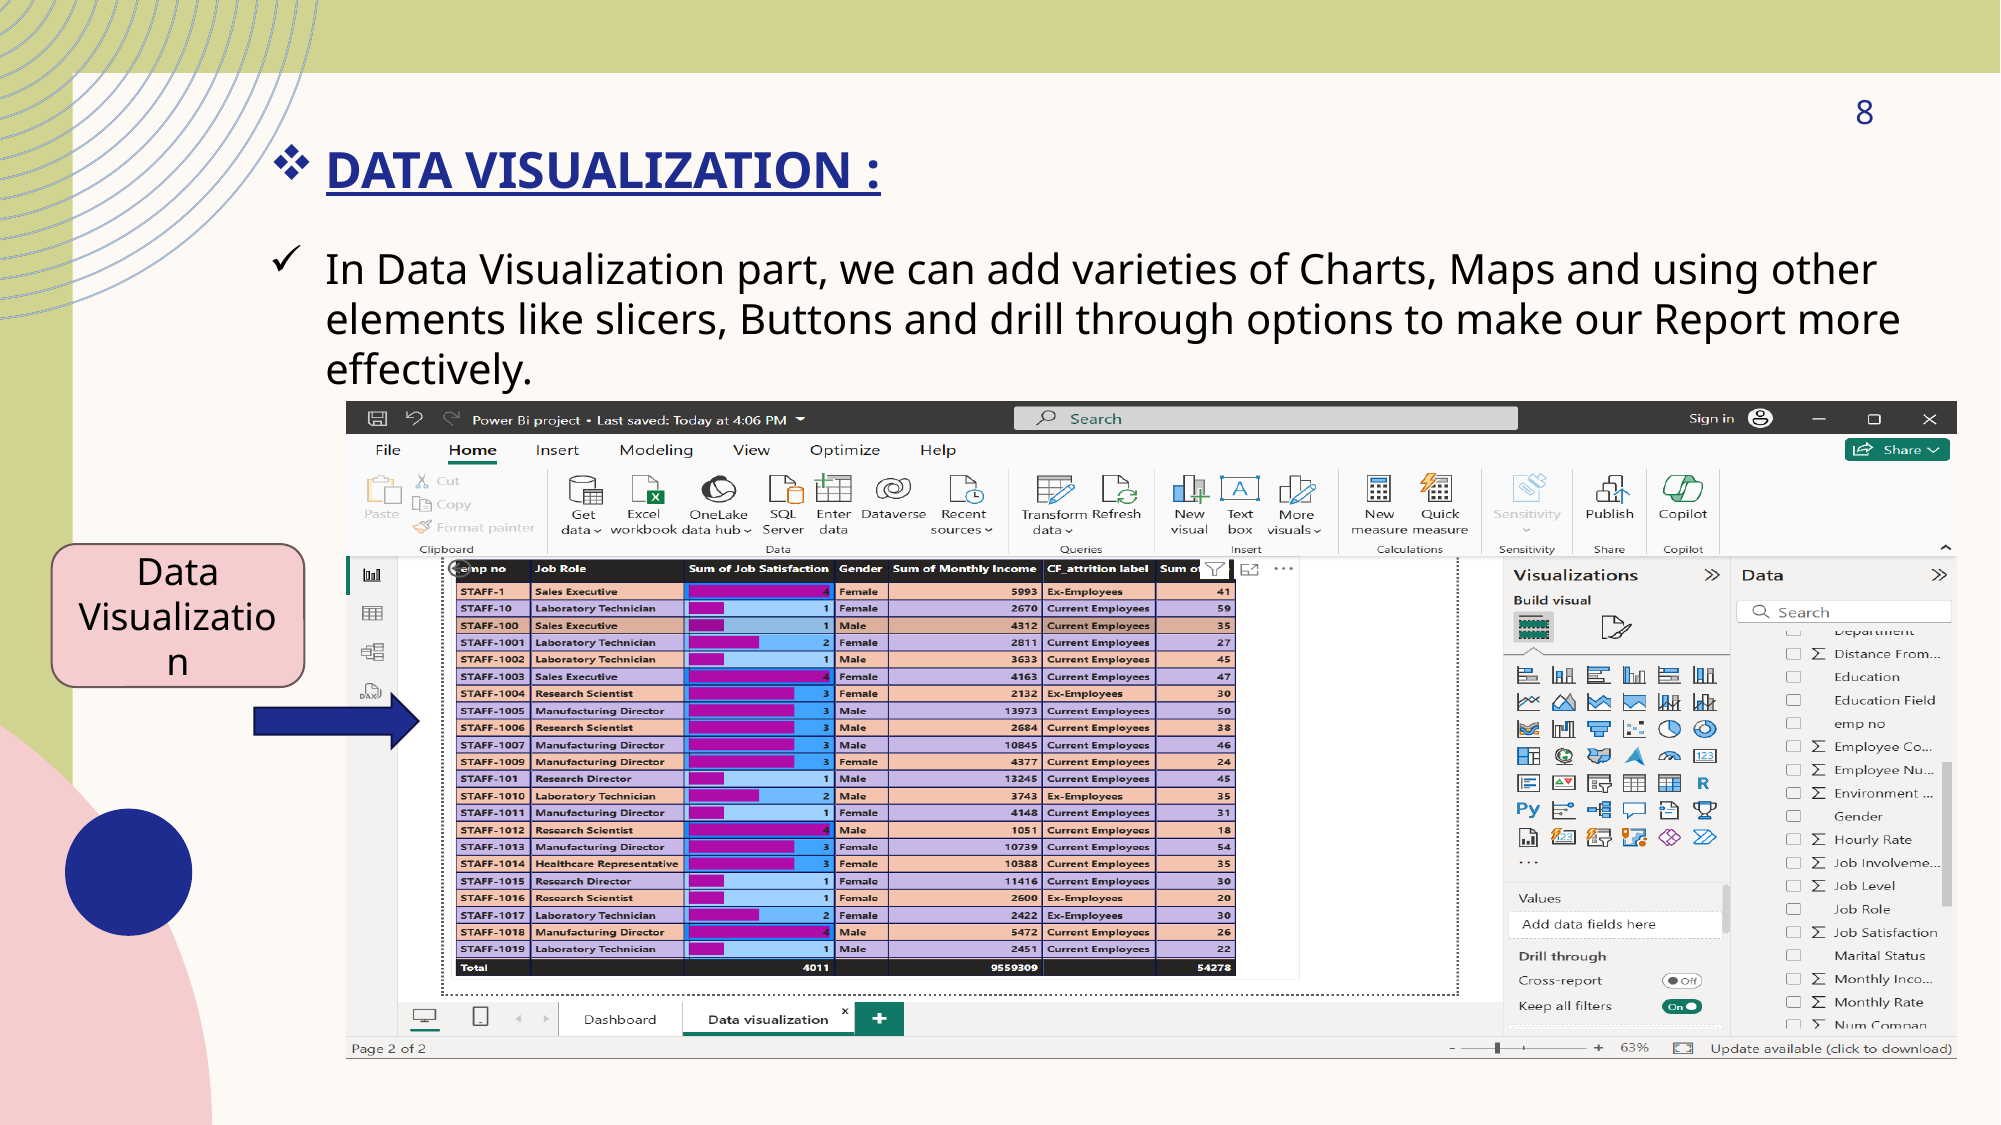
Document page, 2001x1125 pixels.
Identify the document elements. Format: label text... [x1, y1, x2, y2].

text_box In Data Visualization part, we can add varieties of Charts, Maps and using other elements like slicers, Buttons and drill through options to make our Report more effectively. [254, 235, 1949, 451]
text_box [253, 706, 346, 736]
picture [346, 401, 1957, 1059]
slide_number 8 [1712, 75, 1875, 153]
picture [0, 0, 2001, 785]
title Data Visualization : [254, 173, 1019, 199]
text_box Data Visualization [50, 543, 306, 689]
